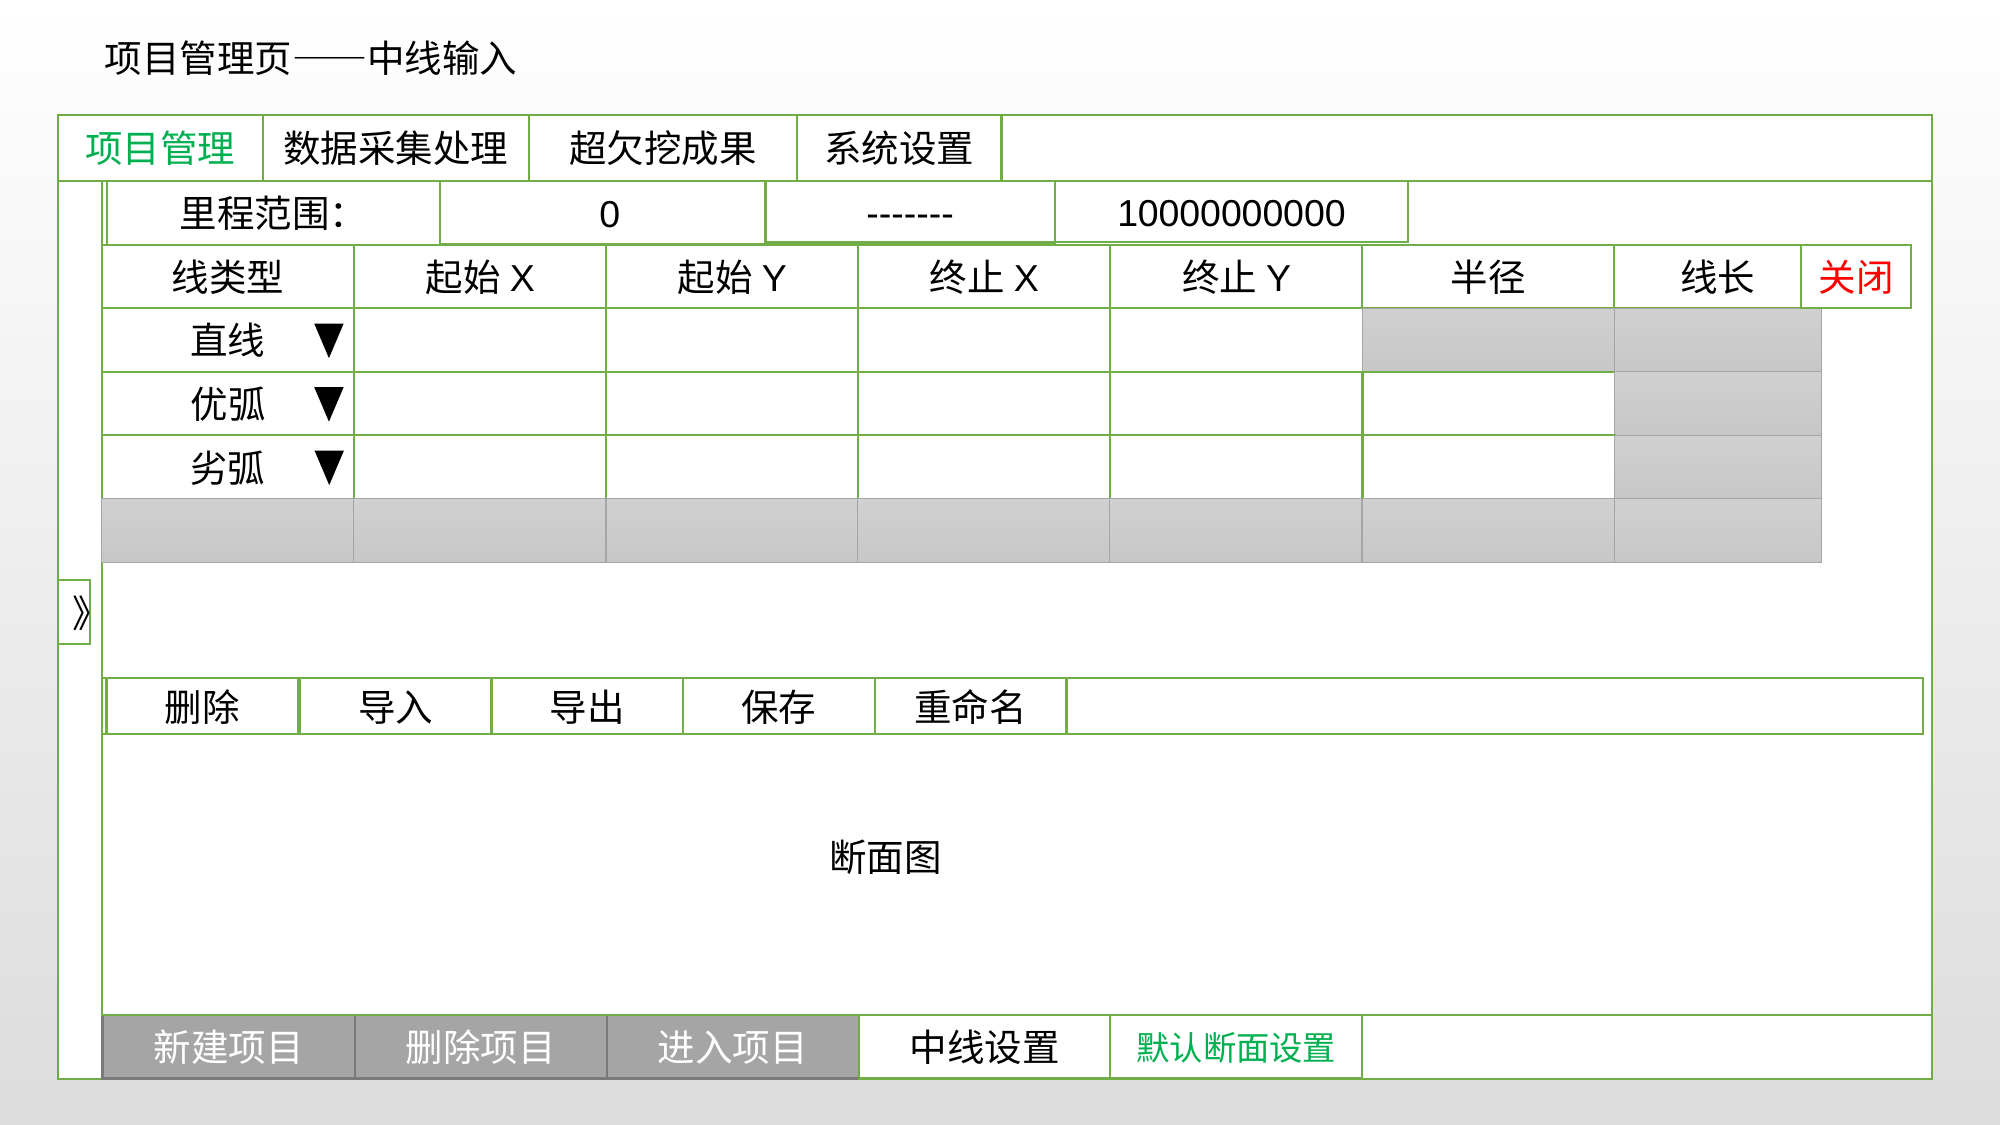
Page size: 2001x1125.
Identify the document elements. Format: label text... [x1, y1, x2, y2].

text_box 线长 [1613, 244, 1800, 308]
text_box 终止X [857, 244, 1109, 307]
text_box 项目管理页——中线输入 [90, 28, 631, 88]
text_box [101, 180, 1933, 1016]
text_box [1614, 371, 1822, 435]
text_box [1614, 435, 1822, 498]
text_box [1362, 498, 1614, 563]
text_box [1614, 308, 1822, 371]
text_box 导入 [299, 677, 492, 735]
text_box [605, 434, 857, 498]
text_box 线类型 [101, 244, 353, 307]
text_box 劣弧 [101, 434, 353, 498]
text_box 保存 [684, 677, 876, 735]
text_box [607, 307, 857, 371]
text_box [857, 307, 1111, 371]
text_box [1068, 677, 1924, 735]
text_box [1362, 308, 1614, 371]
text_box 删除 [105, 677, 299, 735]
text_box 删除项目 [354, 1016, 608, 1080]
text_box 系统设置 [796, 114, 1003, 180]
text_box [605, 371, 857, 434]
text_box [1362, 371, 1614, 434]
text_box 起始X [353, 245, 605, 307]
text_box [1109, 371, 1362, 434]
text_box 进入项目 [608, 1016, 858, 1080]
text_box [353, 371, 605, 434]
text_box 中线设置 [858, 1016, 1109, 1080]
text_box [101, 677, 105, 735]
text_box 重命名 [876, 677, 1068, 735]
text_box [314, 387, 344, 422]
text_box 项目管理 [57, 114, 262, 182]
text_box [1109, 434, 1362, 498]
text_box [1614, 498, 1822, 563]
text_box 优弧 [101, 371, 353, 434]
text_box [857, 498, 1109, 563]
text_box 0 [439, 180, 780, 245]
text_box 半径 [1361, 244, 1613, 309]
text_box [857, 371, 1109, 434]
text_box [353, 434, 605, 498]
text_box [1363, 1016, 1933, 1080]
text_box 超欠挖成果 [528, 114, 796, 180]
text_box 终止Y [1109, 244, 1361, 309]
text_box 数据采集处理 [262, 114, 528, 180]
text_box [1109, 498, 1362, 563]
text_box [314, 323, 344, 359]
text_box 》 [57, 579, 91, 645]
text_box [101, 498, 353, 563]
text_box [605, 498, 857, 563]
text_box 断面图 [814, 826, 1077, 887]
text_box [1362, 434, 1616, 498]
text_box 10000000000 [1054, 180, 1409, 243]
text_box ------- [764, 180, 1056, 244]
text_box 关闭 [1800, 244, 1912, 309]
text_box 导出 [492, 677, 684, 735]
text_box 起始Y [605, 244, 857, 307]
text_box [57, 182, 101, 1080]
text_box 里程范围： [106, 180, 441, 246]
text_box [353, 307, 607, 371]
text_box [314, 450, 344, 486]
text_box 直线 [101, 307, 353, 371]
text_box [1003, 114, 1933, 180]
text_box 新建项目 [101, 1016, 354, 1080]
text_box 默认断面设置 [1109, 1014, 1363, 1080]
text_box [353, 498, 605, 563]
text_box [857, 434, 1109, 498]
